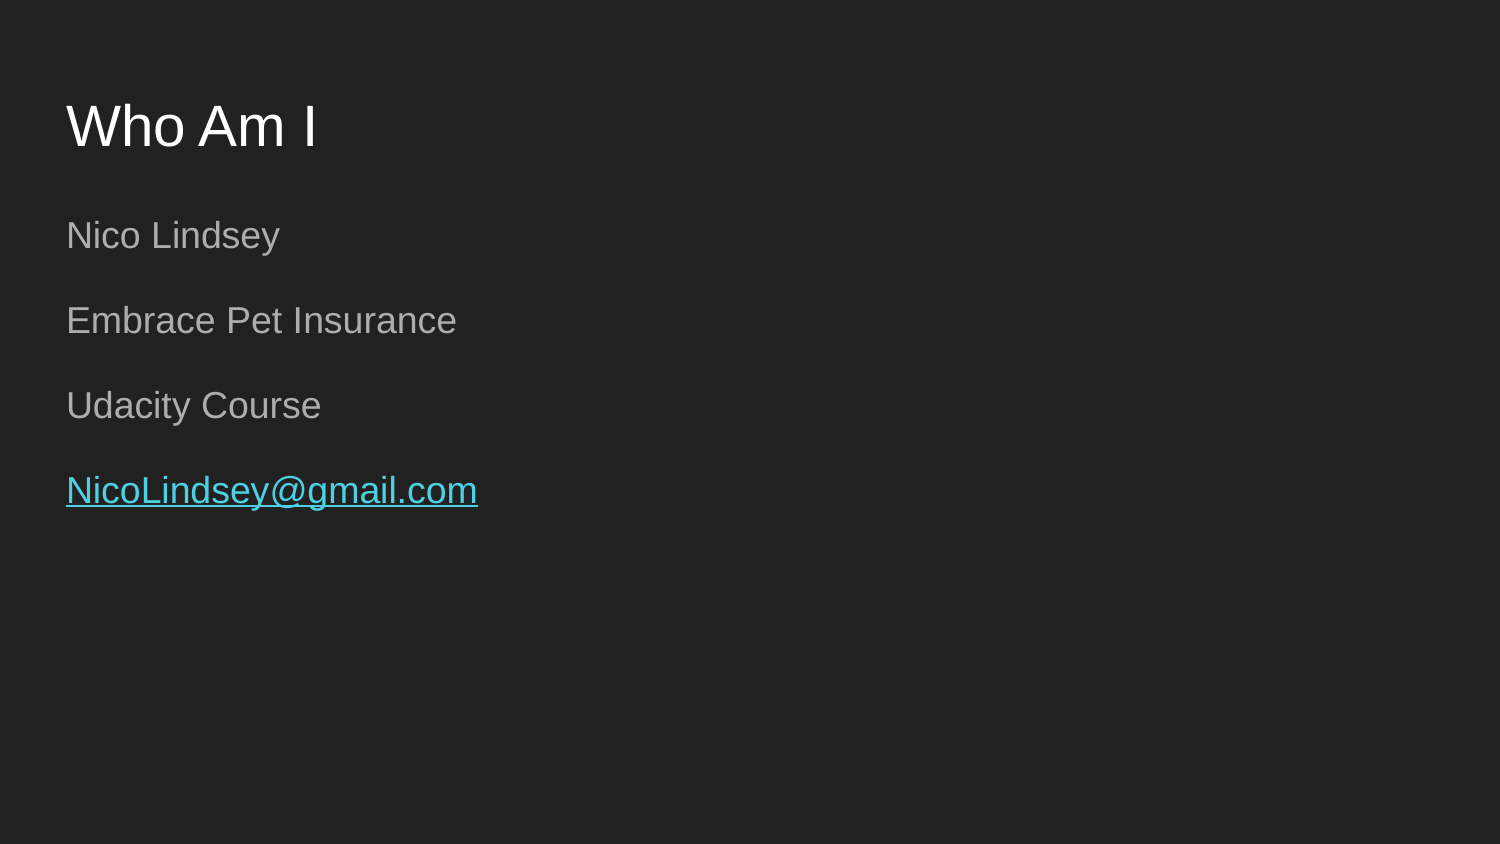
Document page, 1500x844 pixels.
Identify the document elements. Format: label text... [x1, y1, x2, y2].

list Nico Lindsey Embrace Pet Insurance Udacity Course NicoLindsey@gmail.com [51, 189, 1449, 750]
title Who Am I [51, 72, 1449, 167]
